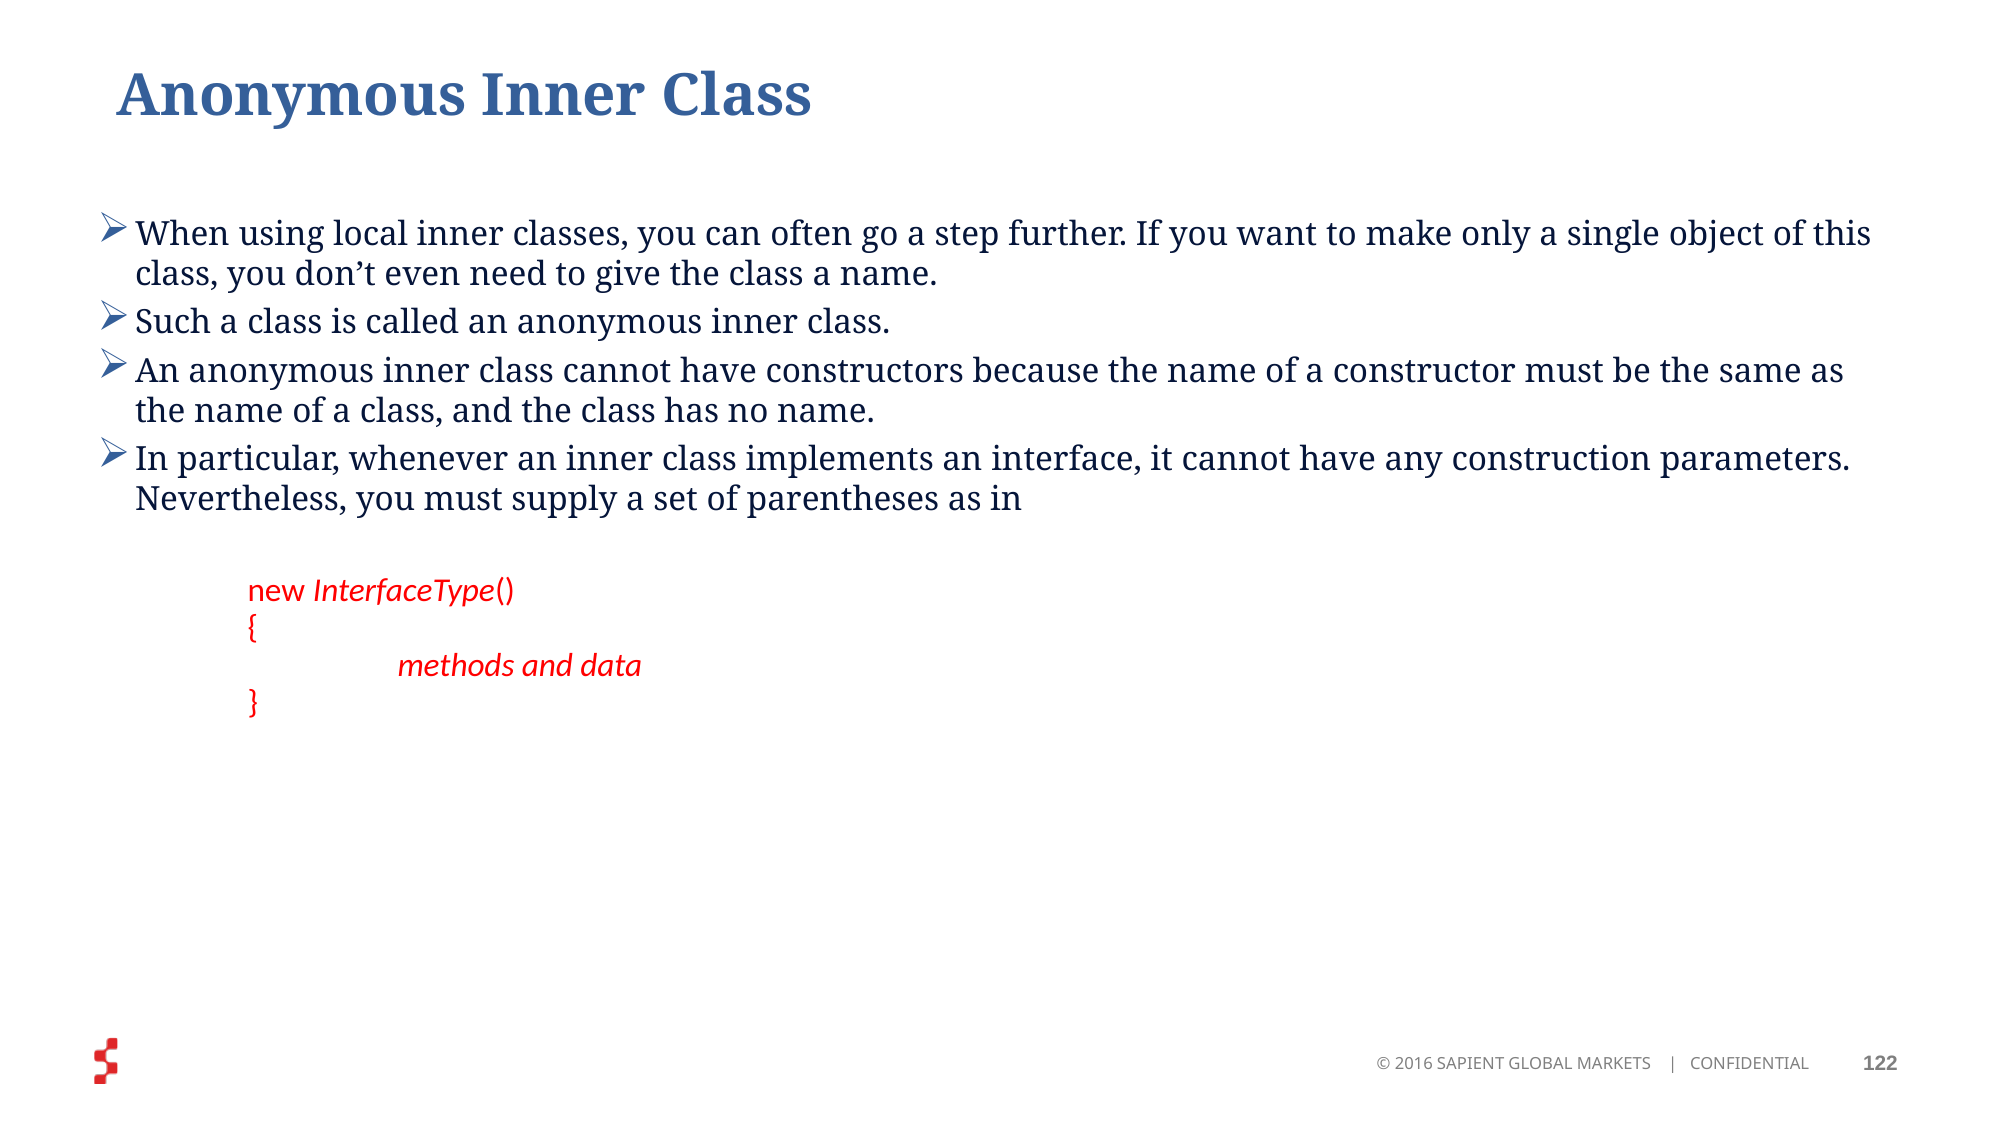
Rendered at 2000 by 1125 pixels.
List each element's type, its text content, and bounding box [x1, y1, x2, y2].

title Anonymous Inner Class [116, 50, 1967, 163]
list When using local inner classes, you can often go a step further. If you want to make only a single object of this class, you don’t even need to give the class a name. Such a class is called an anonymous inner class. An anonymous inner class cannot have constructors because the name of a constructor must be the same as the name of a class, and the class has no name. In particular, whenever an inner class implements an interface, it cannot have any construction parameters. Nevertheless, you must supply a set of parentheses as in new InterfaceType() { methods and data } [97, 212, 1883, 975]
